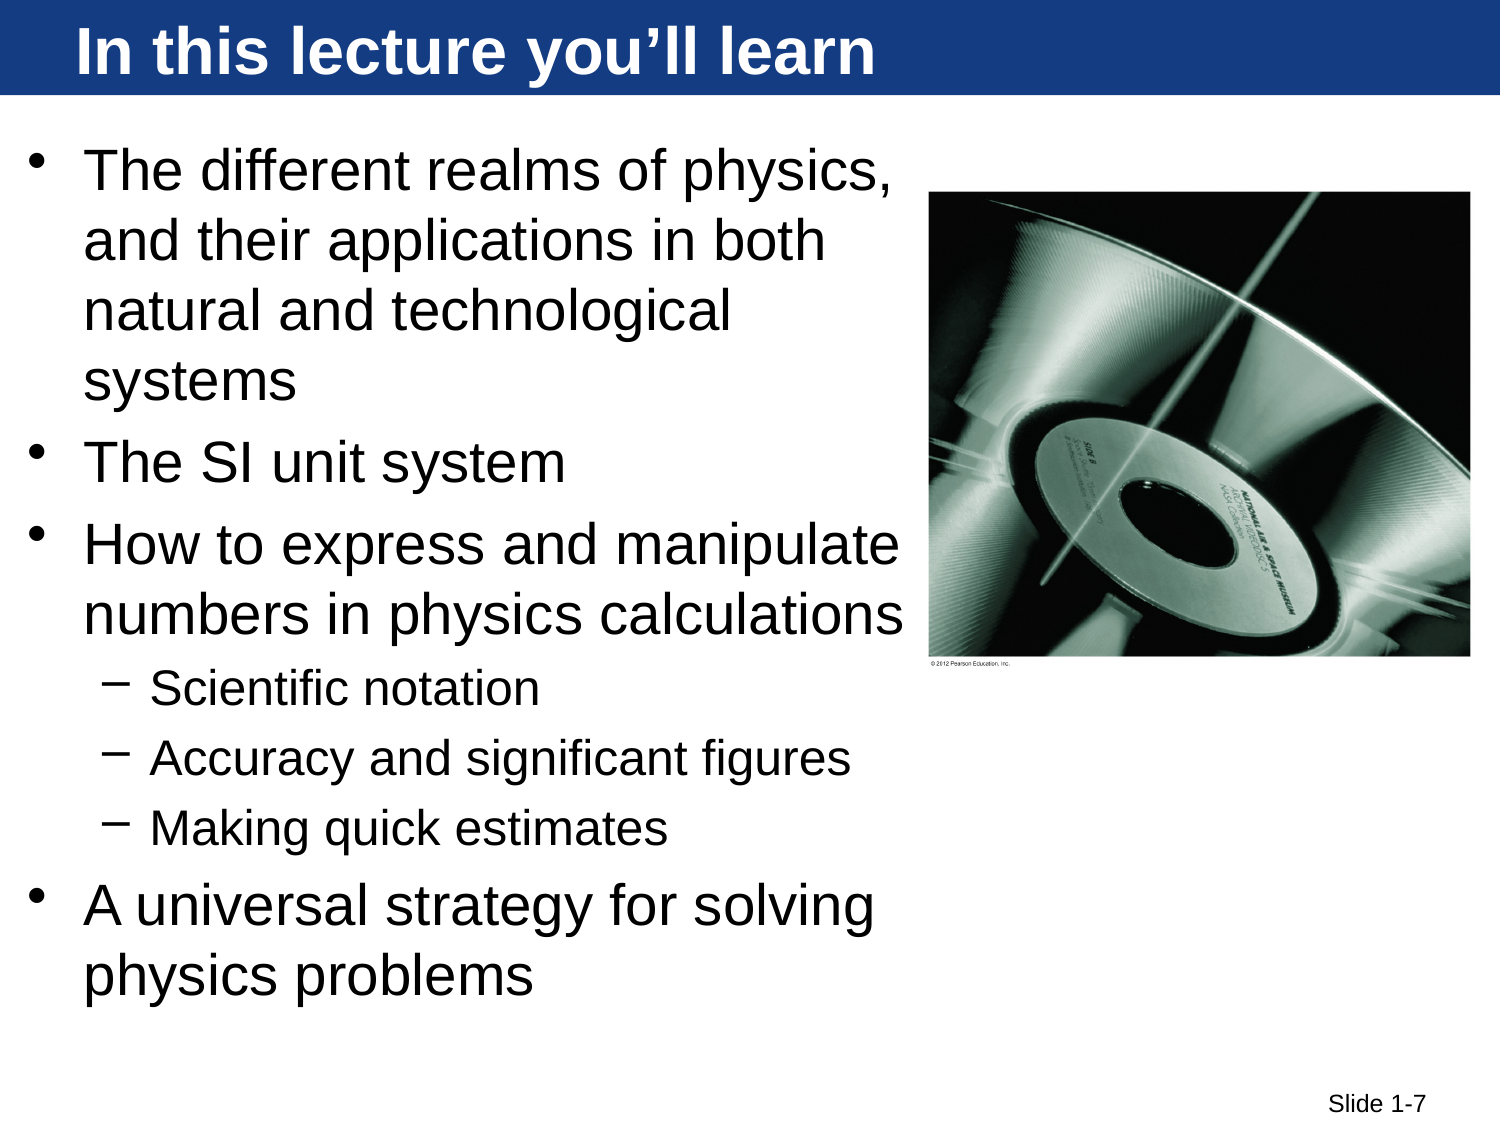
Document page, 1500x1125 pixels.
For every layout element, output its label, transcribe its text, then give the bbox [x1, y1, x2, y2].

title In this lecture you’ll learn [0, 0, 1500, 96]
picture [924, 187, 1476, 671]
list The different realms of physics, and their applications in both natural and technological systems The SI unit system How to express and manipulate numbers in physics calculations Scientific notation Accuracy and significant figures Making quick estimates A universal strategy for solving physics problems [12, 125, 925, 1029]
